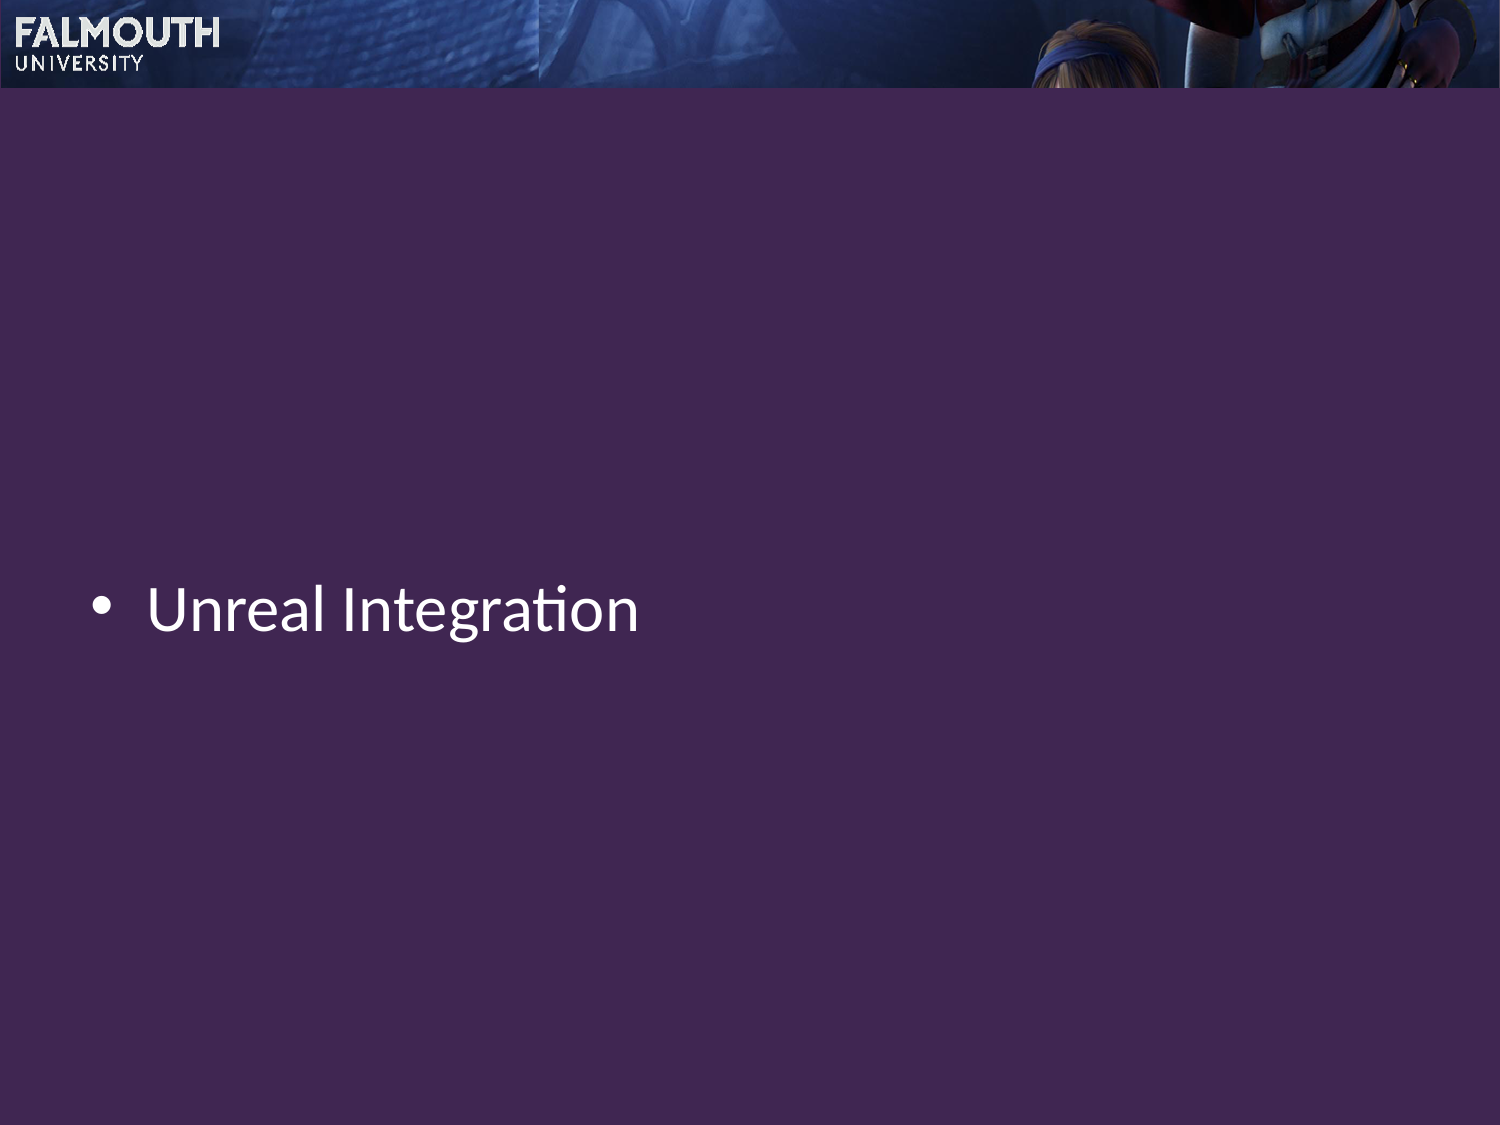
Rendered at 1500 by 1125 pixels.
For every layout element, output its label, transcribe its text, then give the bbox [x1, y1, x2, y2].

picture [0, 0, 1500, 90]
list Unreal Integration [75, 90, 1425, 1106]
